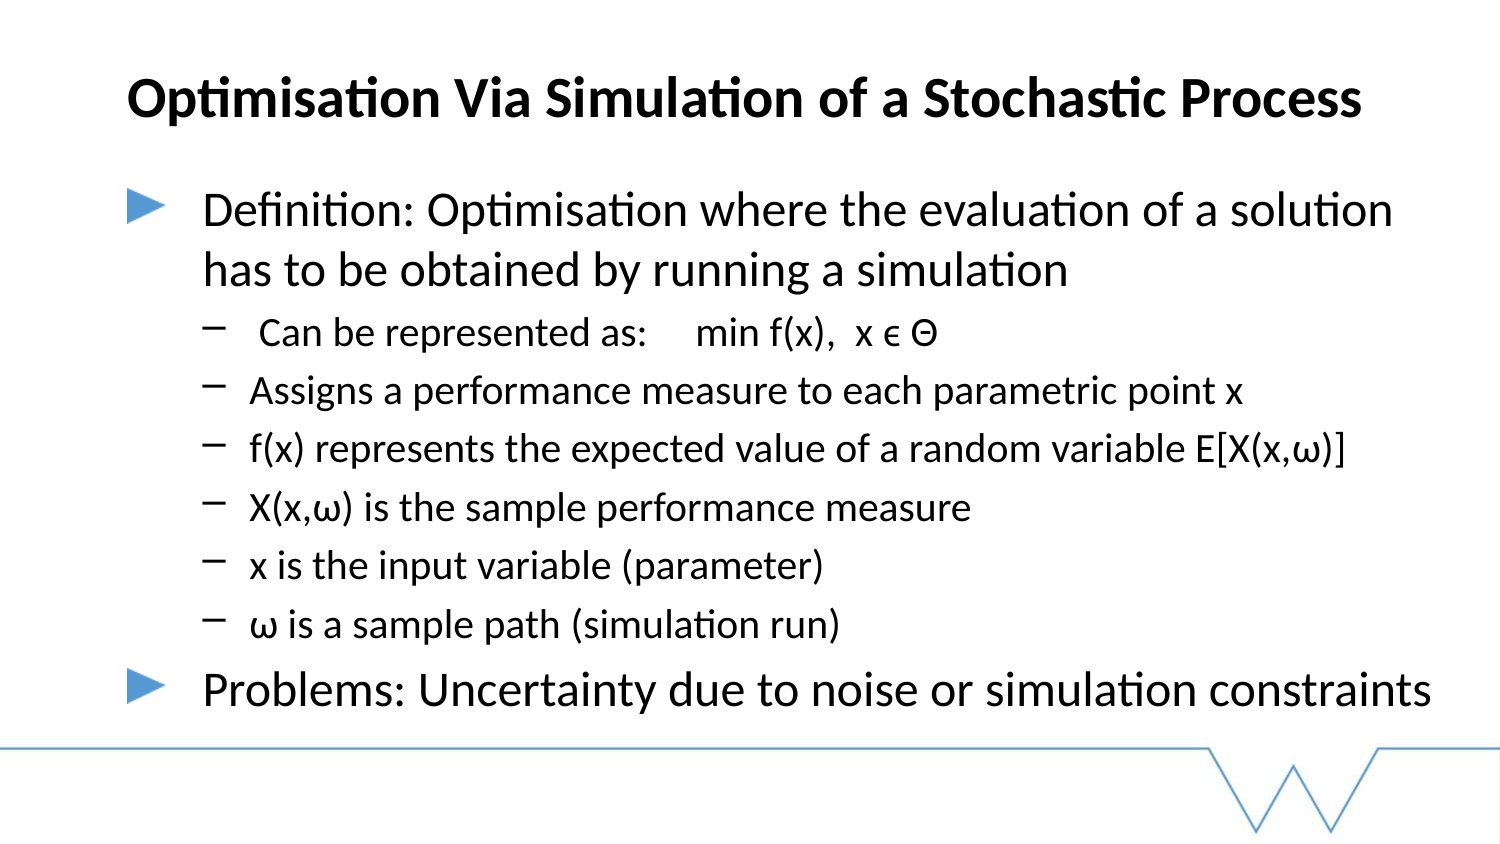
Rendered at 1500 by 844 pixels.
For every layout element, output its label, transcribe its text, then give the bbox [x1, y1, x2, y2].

title Optimisation Via Simulation of a Stochastic Process [112, 28, 1388, 160]
picture [0, 743, 1500, 844]
picture [127, 668, 166, 704]
picture [127, 188, 166, 224]
list Definition: Optimisation where the evaluation of a solution has to be obtained by running a simulation Can be represented as: min f(x), x ϵ Θ Assigns a performance measure to each parametric point x f(x) represents the expected value of a random variable E[X(x,ω)] X(x,ω) is the sample performance measure x is the input variable (parameter) ω is a sample path (simulation run) Problems: Uncertainty due to noise or simulation constraints [112, 168, 1483, 676]
